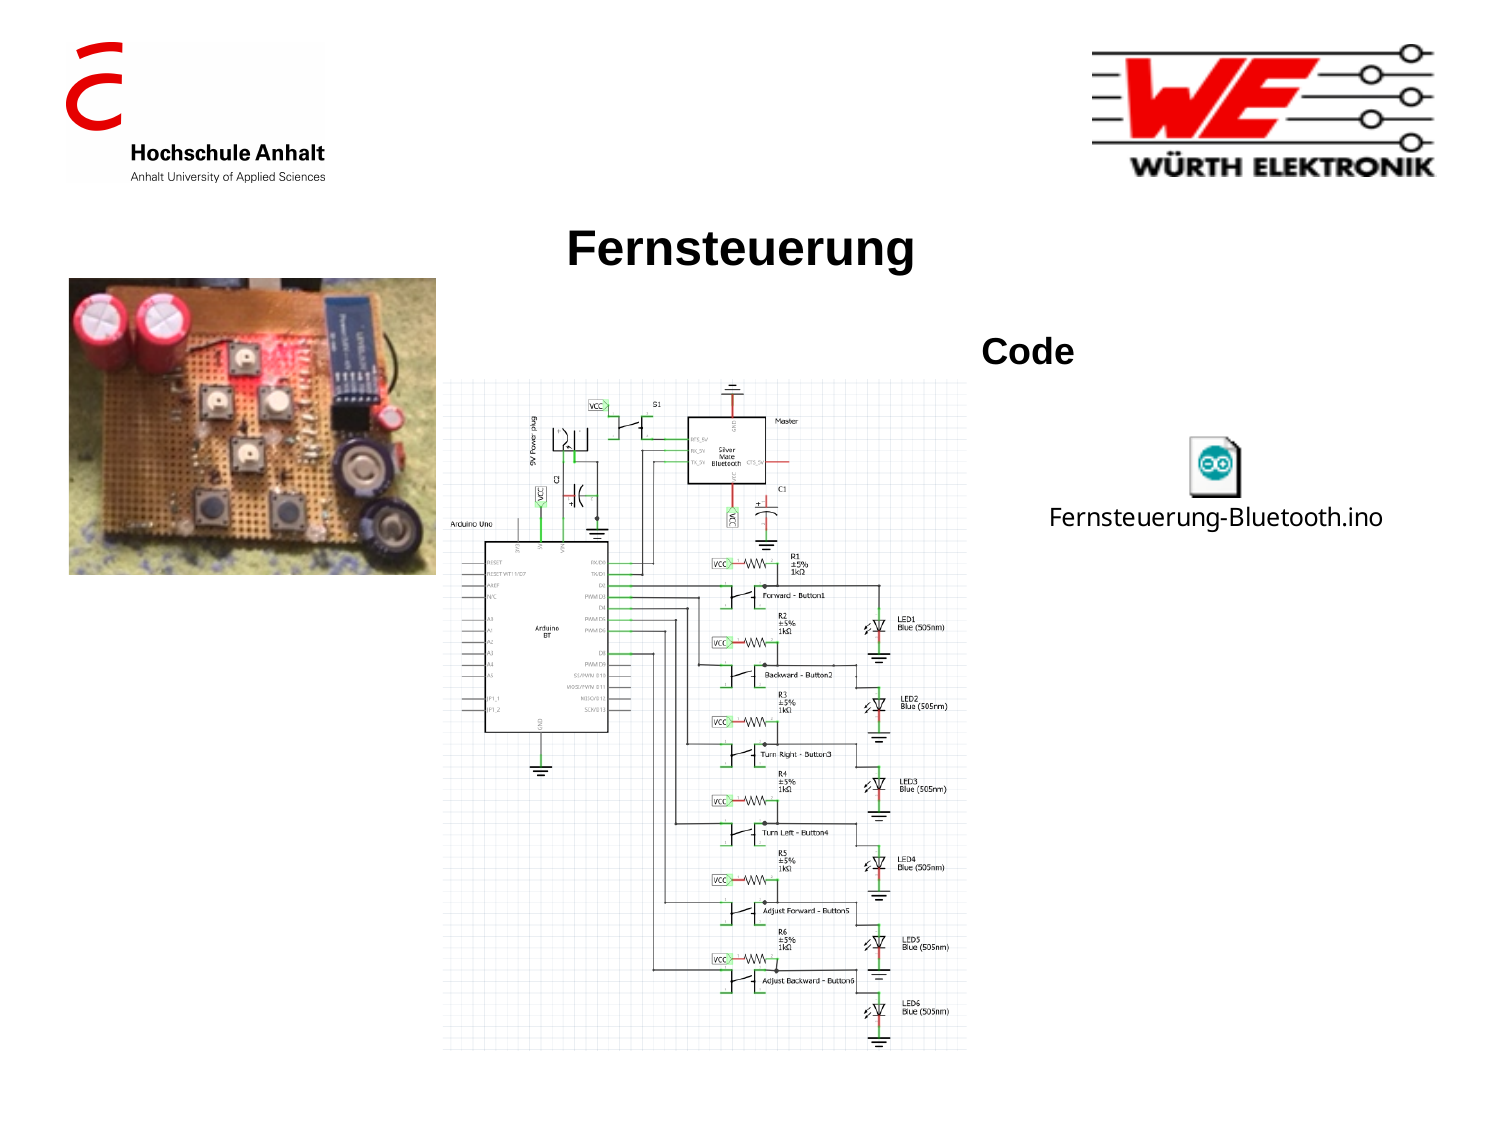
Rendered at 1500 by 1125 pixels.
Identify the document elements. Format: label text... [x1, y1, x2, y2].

picture [1092, 44, 1438, 177]
picture [68, 278, 437, 575]
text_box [1014, 429, 1416, 543]
text_box Code [966, 319, 1201, 379]
picture [442, 379, 967, 1051]
picture [66, 42, 325, 184]
text_box Fernsteuerung [66, 208, 1416, 284]
